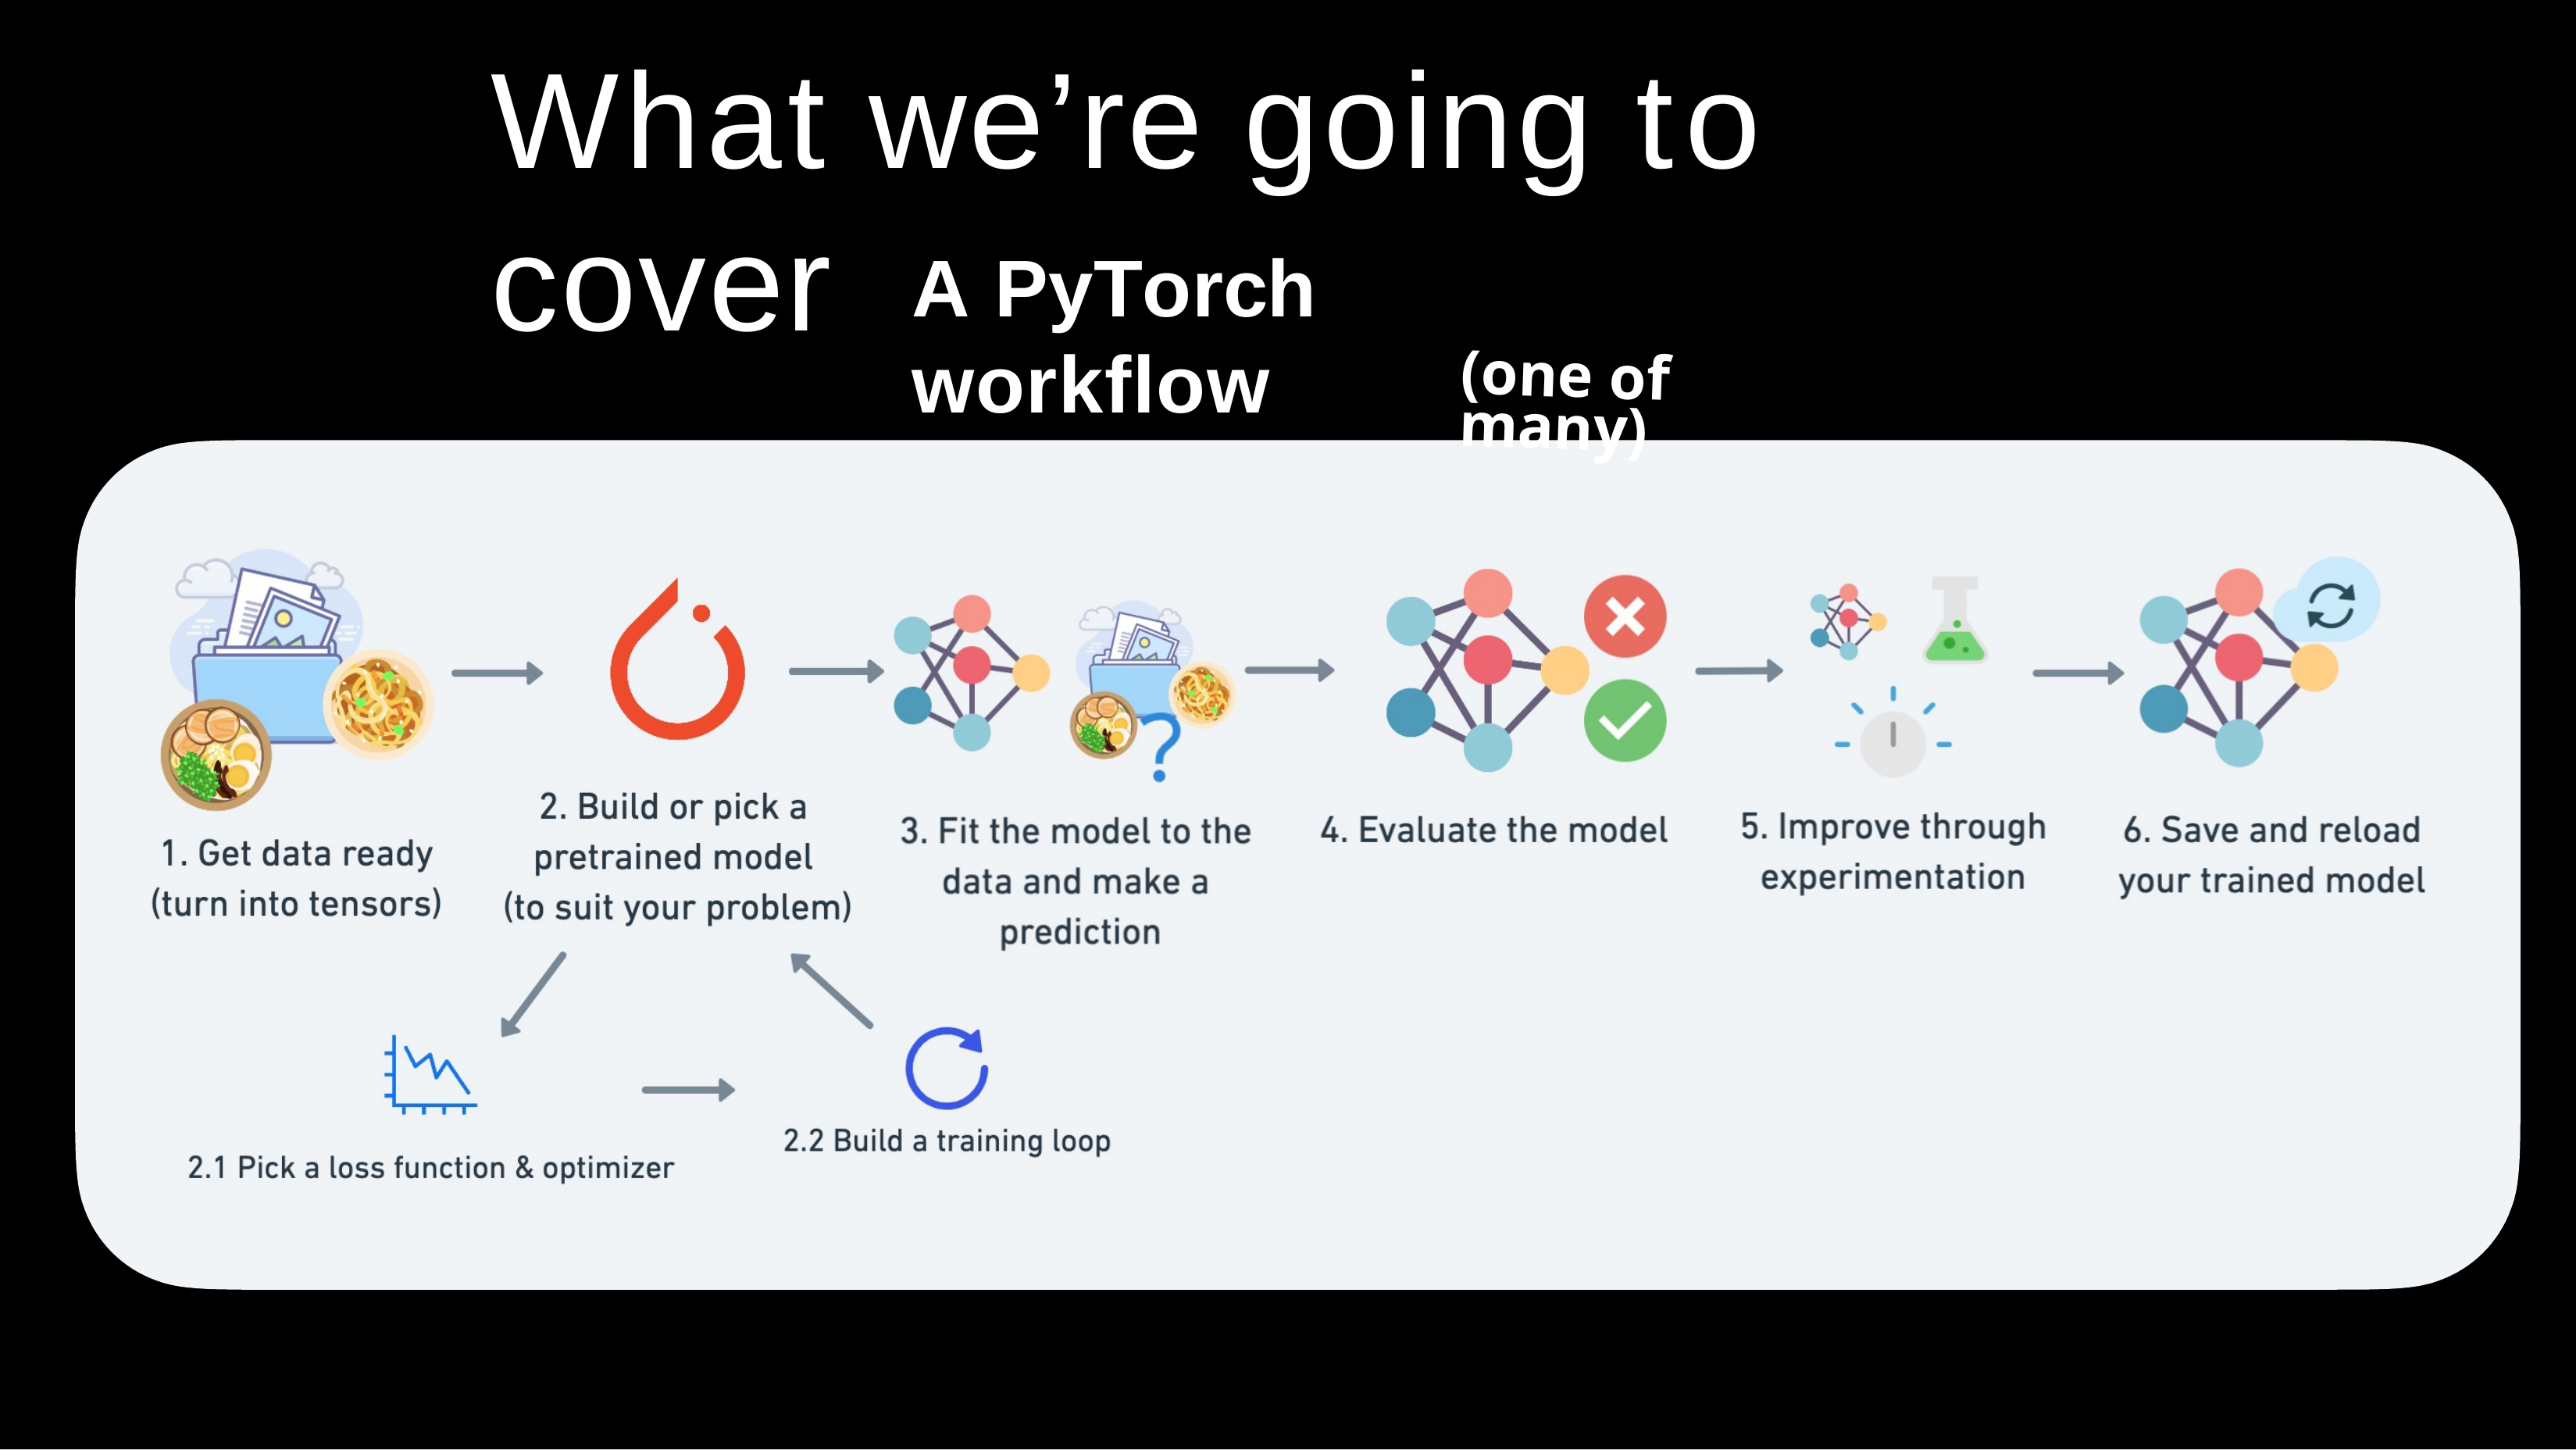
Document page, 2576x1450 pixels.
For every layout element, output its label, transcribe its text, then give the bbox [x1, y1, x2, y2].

title What we’re going to cover [489, 30, 2107, 359]
text_box A PyTorch workflow [910, 234, 1686, 430]
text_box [74, 440, 2521, 1291]
text_box (one of many) [1459, 353, 1854, 437]
